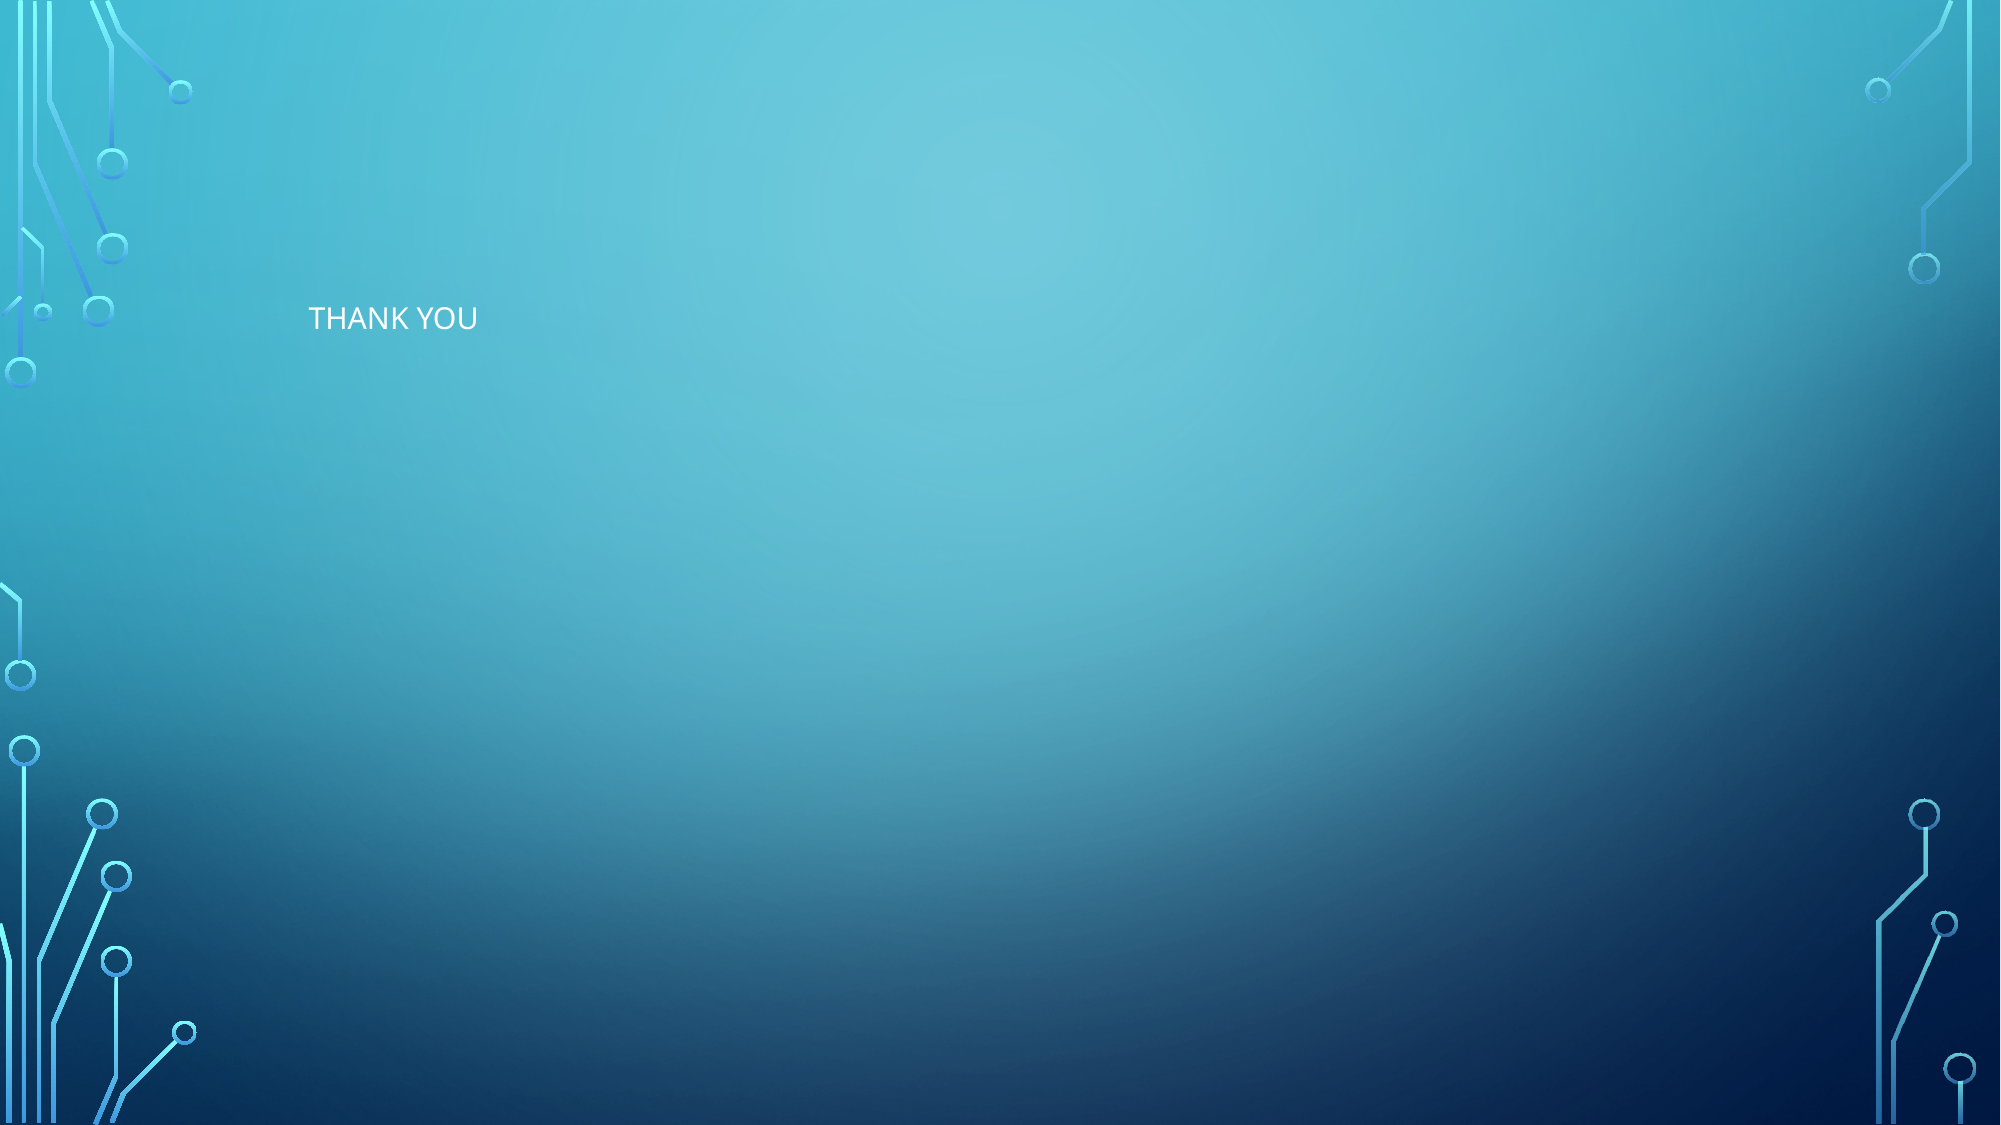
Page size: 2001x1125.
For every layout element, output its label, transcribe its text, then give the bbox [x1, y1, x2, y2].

title THANK YOU [187, 101, 1813, 344]
list [187, 369, 1813, 950]
